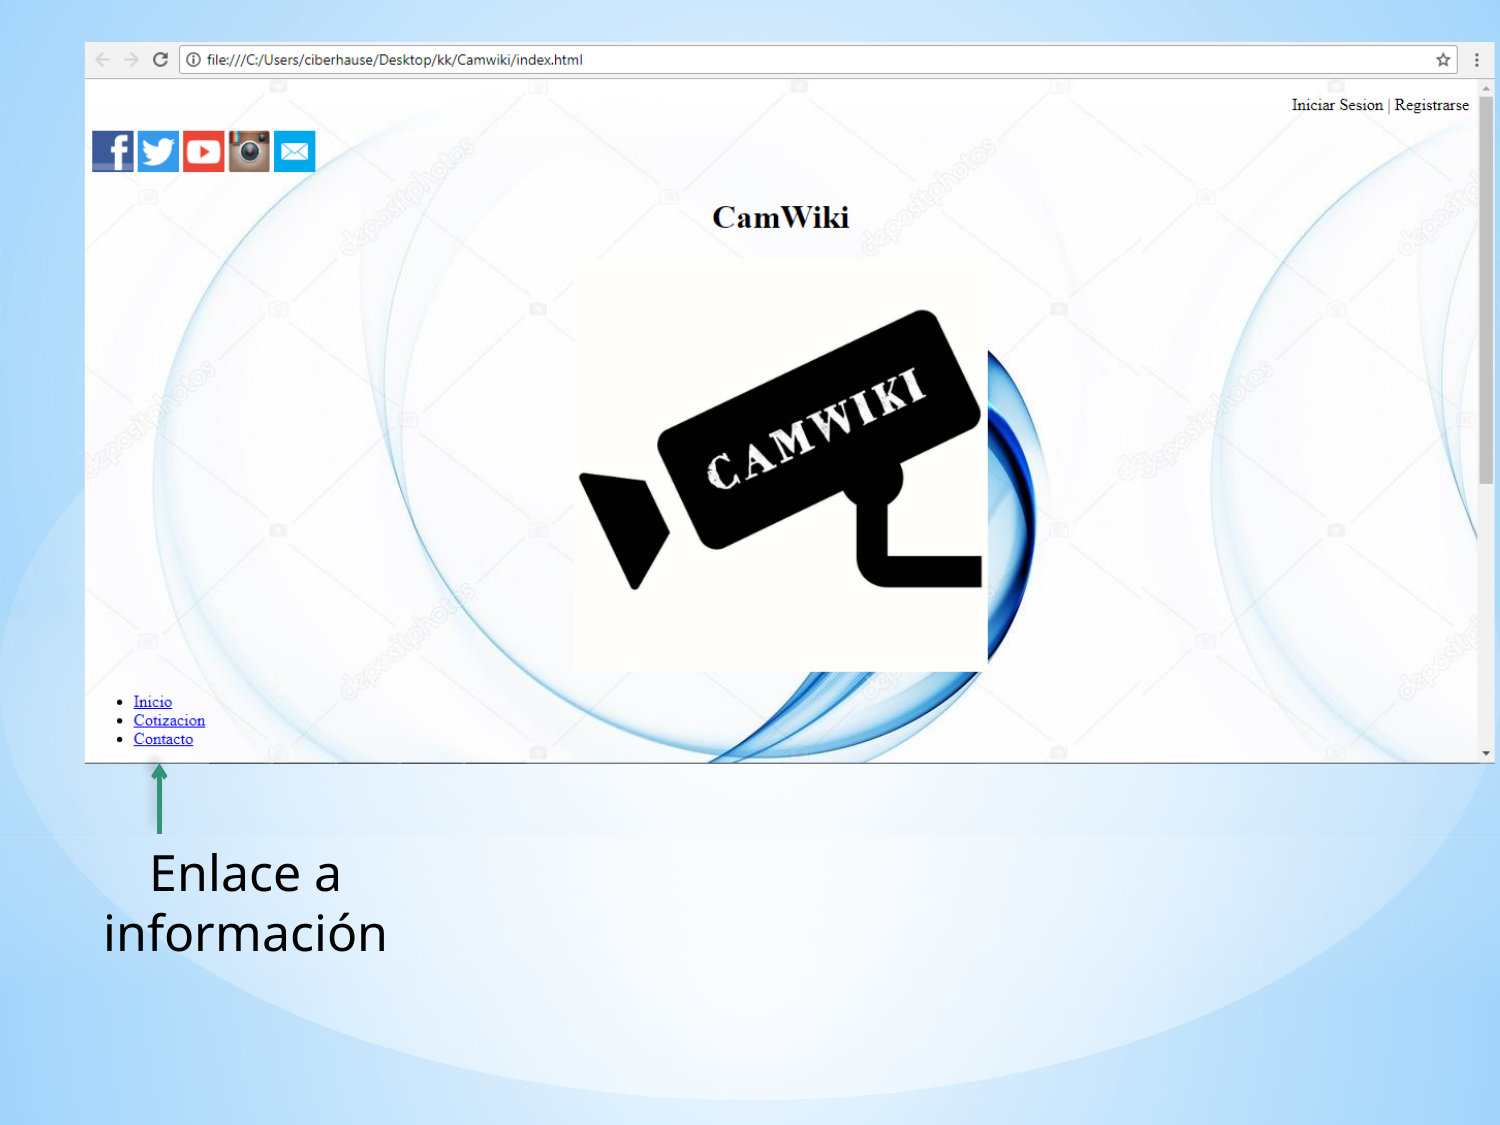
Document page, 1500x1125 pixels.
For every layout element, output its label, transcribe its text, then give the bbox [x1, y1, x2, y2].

picture [84, 42, 1495, 764]
text_box Enlace a información [84, 834, 408, 969]
